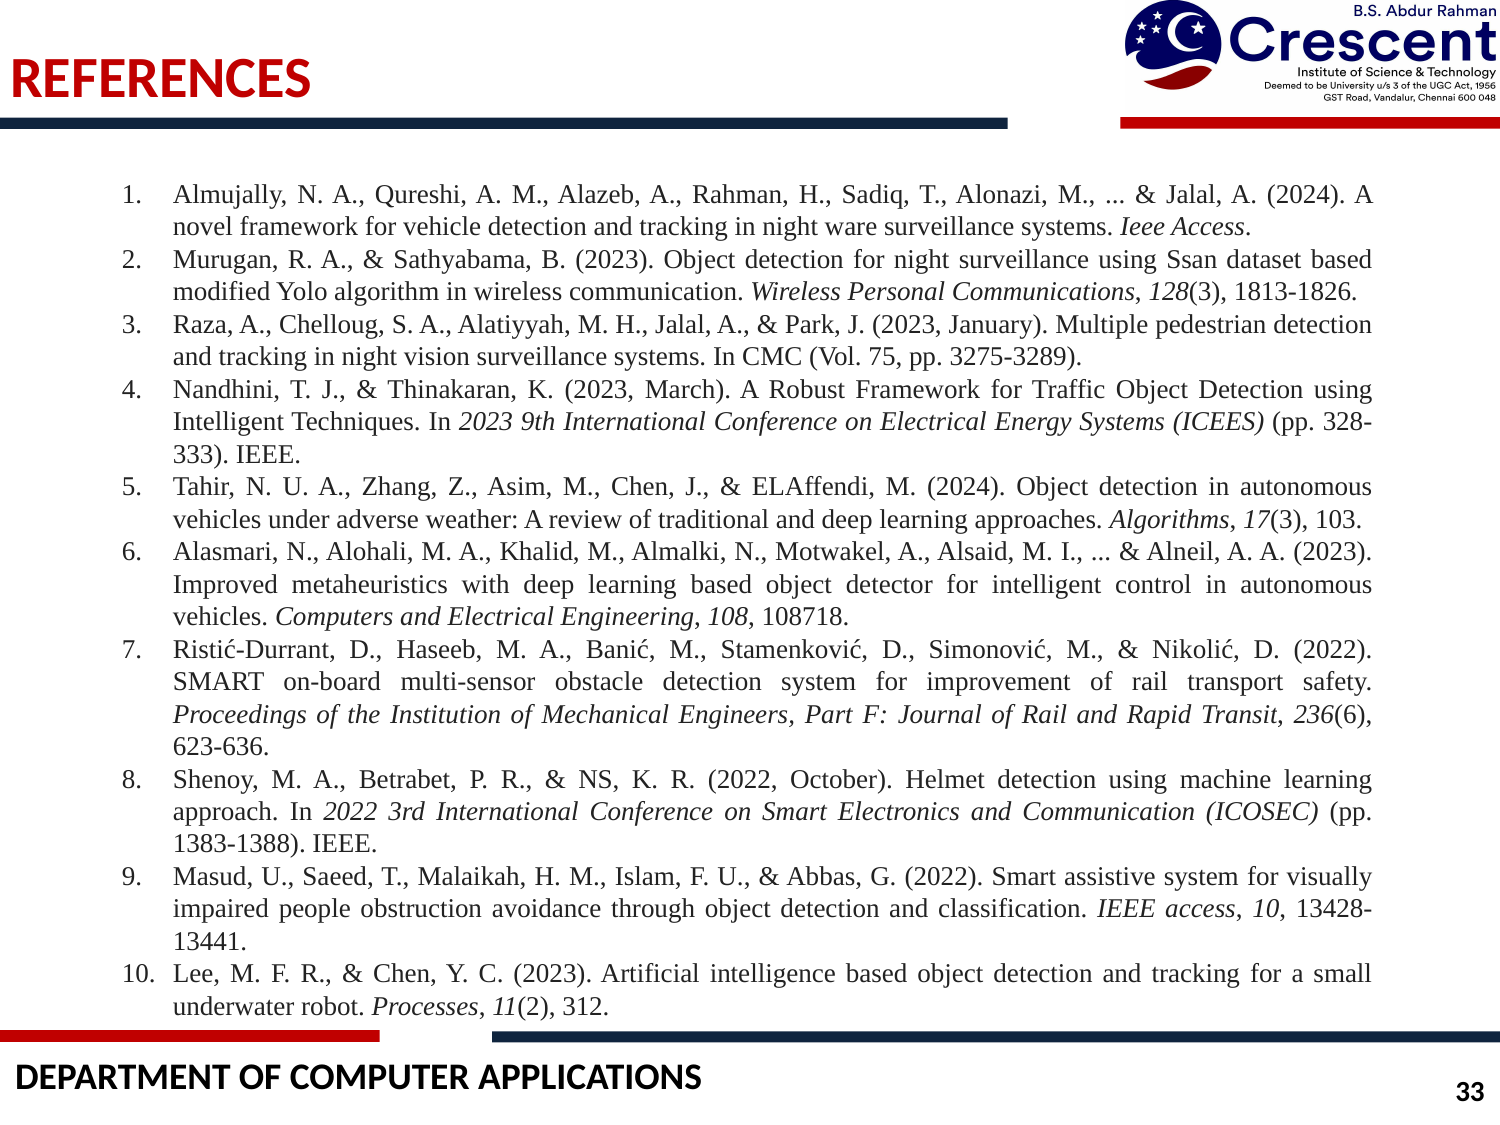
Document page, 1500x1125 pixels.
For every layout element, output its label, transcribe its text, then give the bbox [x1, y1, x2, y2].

text_box REFERENCES [0, 31, 1008, 118]
text_box [1120, 117, 1500, 129]
text_box DEPARTMENT OF COMPUTER APPLICATIONS [0, 1044, 725, 1105]
text_box [0, 118, 1008, 129]
picture [1124, 0, 1500, 113]
slide_number 33 [1149, 1059, 1500, 1120]
text_box [1388, 1031, 1500, 1043]
text_box [0, 1030, 82, 1042]
text_box Almujally, N. A., Qureshi, A. M., Alazeb, A., Rahman, H., Sadiq, T., Alonazi, M., ... & Jalal, A. (2024). A novel framework for vehicle detection and tracking in night ware surveillance systems. Ieee Access. Murugan, R. A., & Sathyabama, B. (2023). Object detection for night surveillance using Ssan dataset based modified Yolo algorithm in wireless communication. Wireless Personal Communications, 128(3), 1813-1826. Raza, A., Chelloug, S. A., Alatiyyah, M. H., Jalal, A., & Park, J. (2023, January). Multiple pedestrian detection and tracking in night vision surveillance systems. In CMC (Vol. 75, pp. 3275-3289). Nandhini, T. J., & Thinakaran, K. (2023, March). A Robust Framework for Traffic Object Detection using Intelligent Techniques. In 2023 9th International Conference on Electrical Energy Systems (ICEES) (pp. 328-333). IEEE. Tahir, N. U. A., Zhang, Z., Asim, M., Chen, J., & ELAffendi, M. (2024). Object detection in autonomous vehicles under adverse weather: A review of traditional and deep learning approaches. Algorithms, 17(3), 103. Alasmari, N., Alohali, M. A., Khalid, M., Almalki, N., Motwakel, A., Alsaid, M. I., ... & Alneil, A. A. (2023). Improved metaheuristics with deep learning based object detector for intelligent control in autonomous vehicles. Computers and Electrical Engineering, 108, 108718. Ristić-Durrant, D., Haseeb, M. A., Banić, M., Stamenković, D., Simonović, M., & Nikolić, D. (2022). SMART on-board multi-sensor obstacle detection system for improvement of rail transport safety. Proceedings of the Institution of Mechanical Engineers, Part F: Journal of Rail and Rapid Transit, 236(6), 623-636. Shenoy, M. A., Betrabet, P. R., & NS, K. R. (2022, October). Helmet detection using machine learning approach. In 2022 3rd International Conference on Smart Electronics and Communication (ICOSEC) (pp. 1383-1388). IEEE. Masud, U., Saeed, T., Malaikah, H. M., Islam, F. U., & Abbas, G. (2022). Smart assistive system for visually impaired people obstruction avoidance through object detection and classification. IEEE access, 10, 13428-13441. Lee, M. F. R., & Chen, Y. C. (2023). Artificial intelligence based object detection and tracking for a small underwater robot. Processes, 11(2), 312. [82, 136, 1388, 1051]
